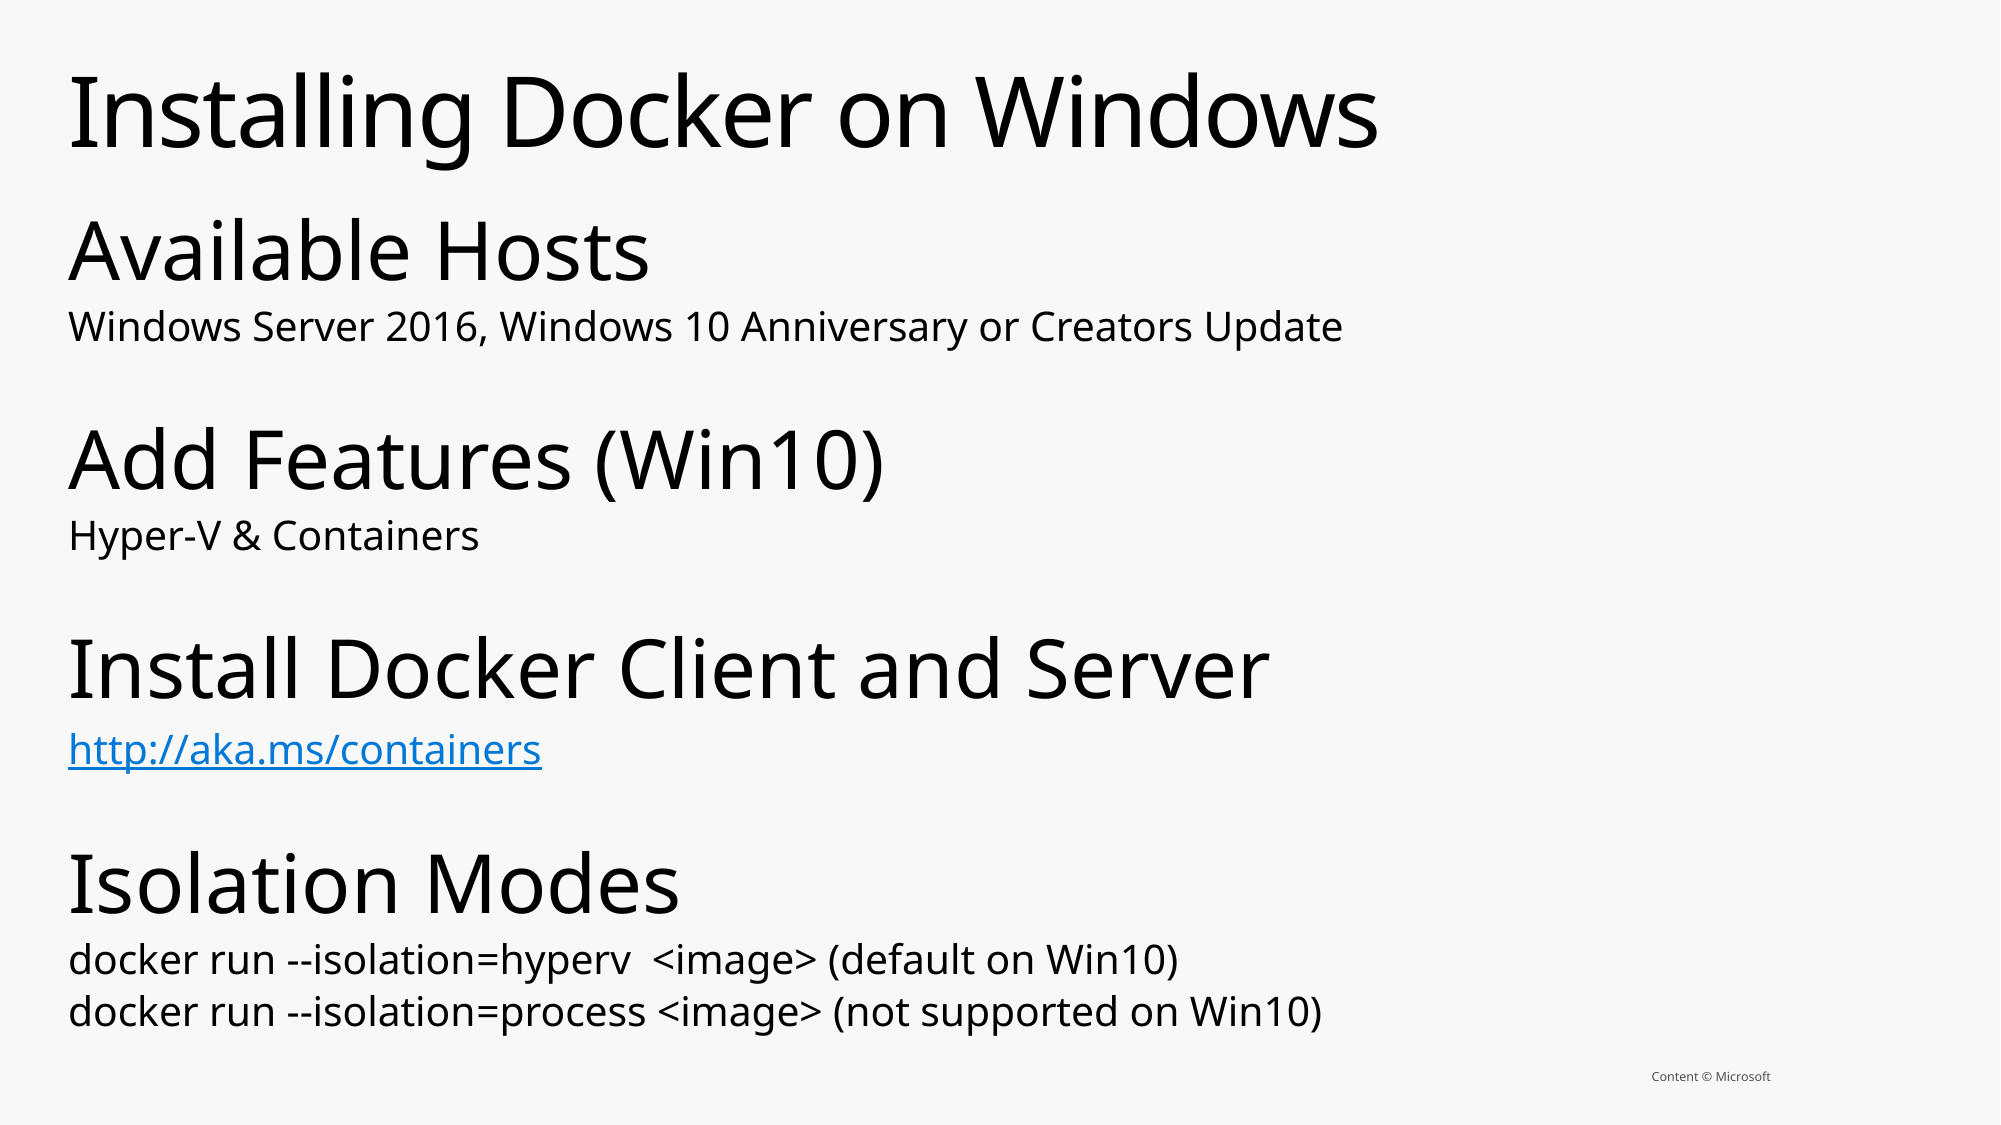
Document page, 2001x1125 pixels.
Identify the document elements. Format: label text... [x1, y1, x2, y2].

text_box Content © Microsoft [1636, 1061, 1786, 1092]
title Installing Docker on Windows [44, 47, 1957, 196]
list Available Hosts Windows Server 2016, Windows 10 Anniversary or Creators Update Add Features (Win10) Hyper-V & Containers Install Docker Client and Server http://aka.ms/containers Isolation Modes docker run --isolation=hyperv <image> (default on Win10) docker run --isolation=process <image> (not supported on Win10) [44, 195, 1956, 1125]
